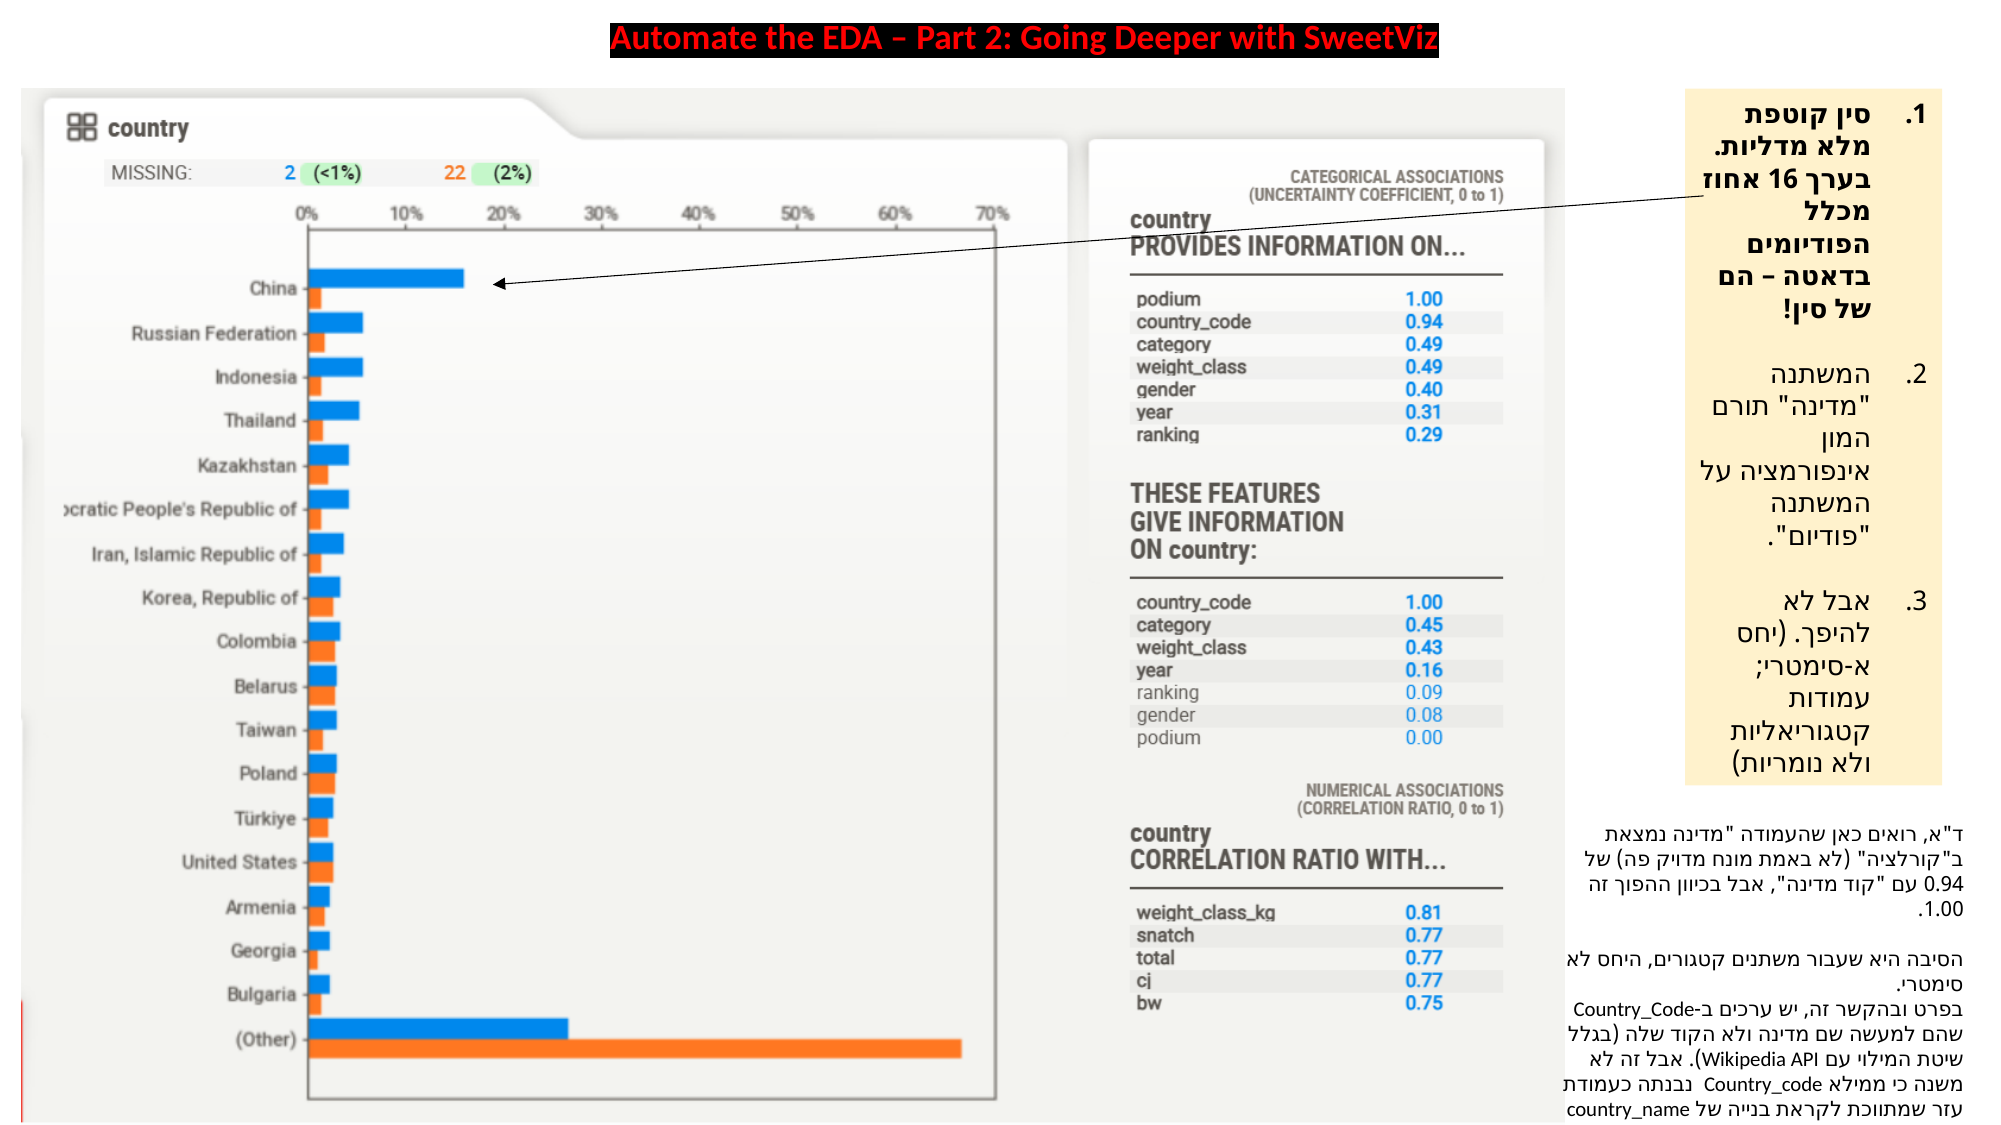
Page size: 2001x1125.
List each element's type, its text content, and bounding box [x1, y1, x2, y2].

picture [21, 88, 1565, 1125]
text_box ד"א, רואים כאן שהעמודה "מדינה נמצאת ב"קורלציה" (לא באמת מונח מדויק פה) של 0.94 עם "קוד מדינה", אבל בכיוון ההפוך זה 1.00. הסיבה היא שעבור משתנים קטגורים, היחס לא סימטרי. בפרט ובהקשר זה, יש ערכים ב-Country_Code שהם למעשה שם מדינה ולא הקוד שלה (בגלל שיטת המילוי עם Wikipedia API). אבל זה לא משנה כי ממילא Country_code נבנתה כעמודת עזר שמתווכת לקראת בנייה של country_name [1565, 813, 1979, 1125]
text_box סין קוטפת מלא מדליות. בערך 16 אחוז מכלל הפודיומים בדאטה – הם של סין! המשתנה "מדינה" תורם המון אינפורמציה על המשתנה "פודיום". אבל לא להיפך. (יחס א-סימטרי; עמודות קטגוריאליות ולא נומריות) [1685, 88, 1943, 786]
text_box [492, 195, 1704, 285]
text_box Automate the EDA – Part 2: Going Deeper with SweetViz [321, 6, 1728, 64]
